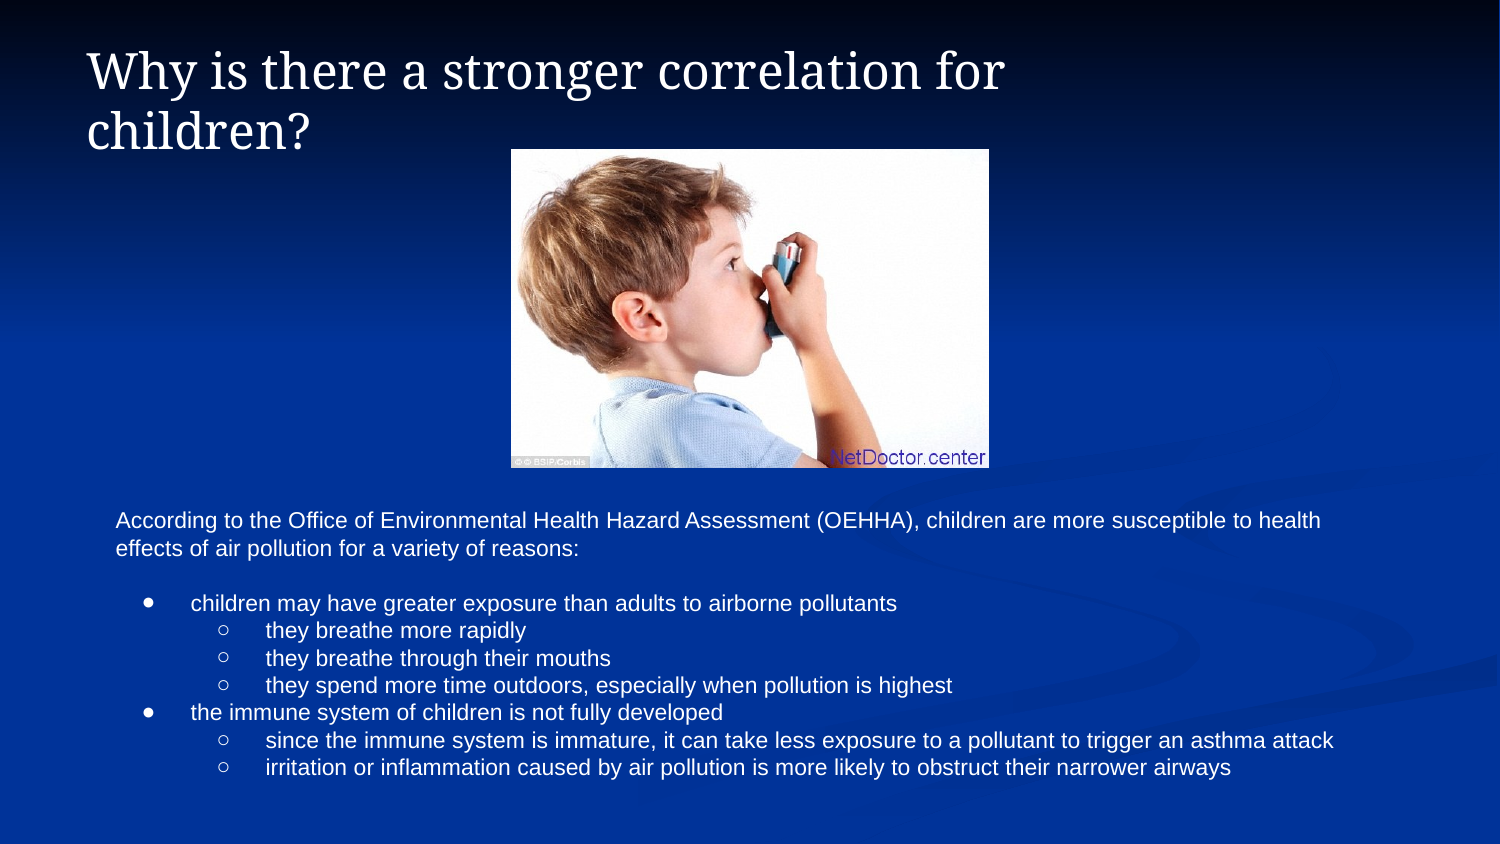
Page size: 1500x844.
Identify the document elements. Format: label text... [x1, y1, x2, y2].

list Why is there a stronger correlation for children? [75, 33, 1184, 150]
text_box According to the Office of Environmental Health Hazard Assessment (OEHHA), children are more susceptible to health effects of air pollution for a variety of reasons: children may have greater exposure than adults to airborne pollutants they breathe more rapidly they breathe through their mouths they spend more time outdoors, especially when pollution is highest the immune system of children is not fully developed since the immune system is immature, it can take less exposure to a pollutant to trigger an asthma attack irritation or inflammation caused by air pollution is more likely to obstruct their narrower airways [100, 490, 1400, 810]
picture [511, 148, 989, 469]
